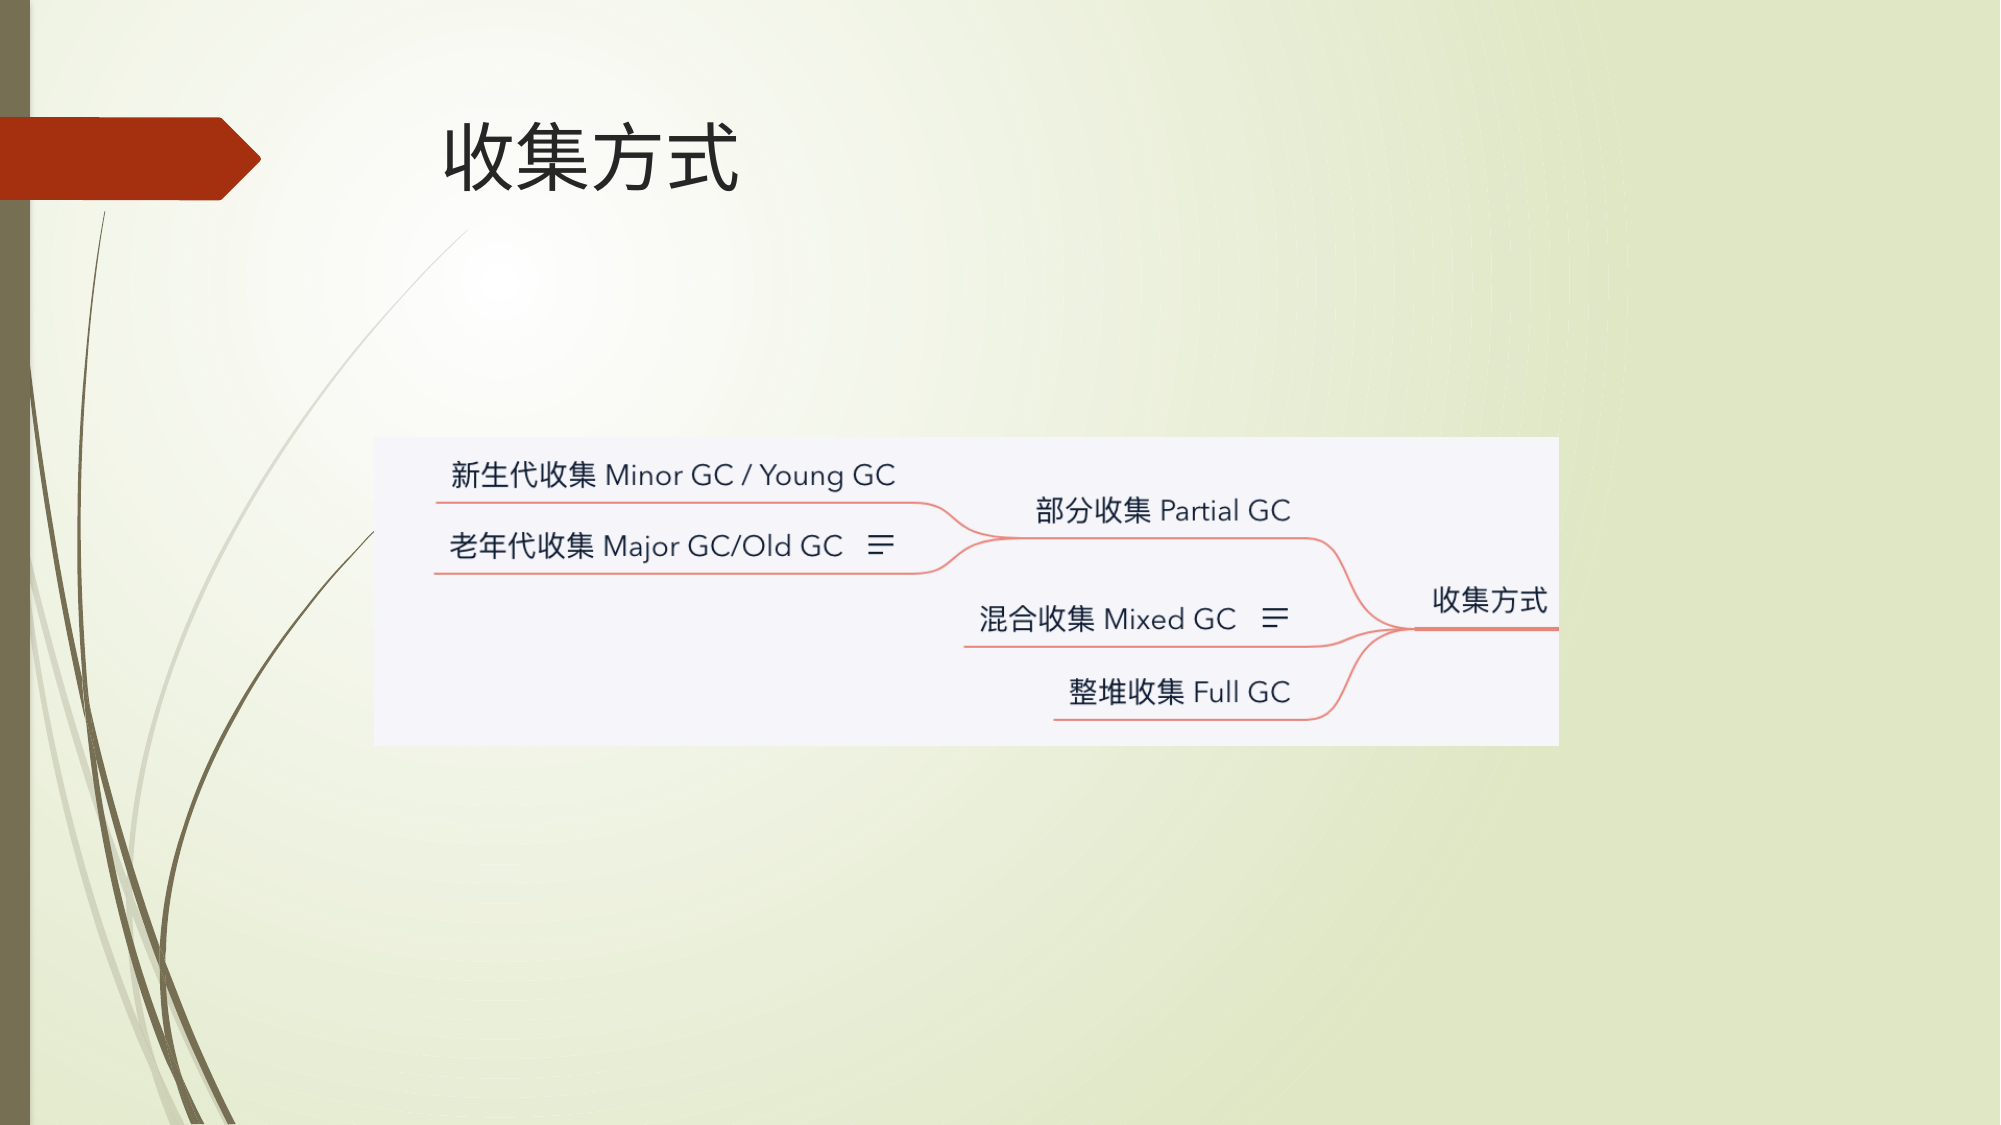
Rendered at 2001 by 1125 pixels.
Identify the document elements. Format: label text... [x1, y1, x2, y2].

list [374, 437, 1559, 747]
title 收集方式 [425, 102, 1888, 313]
